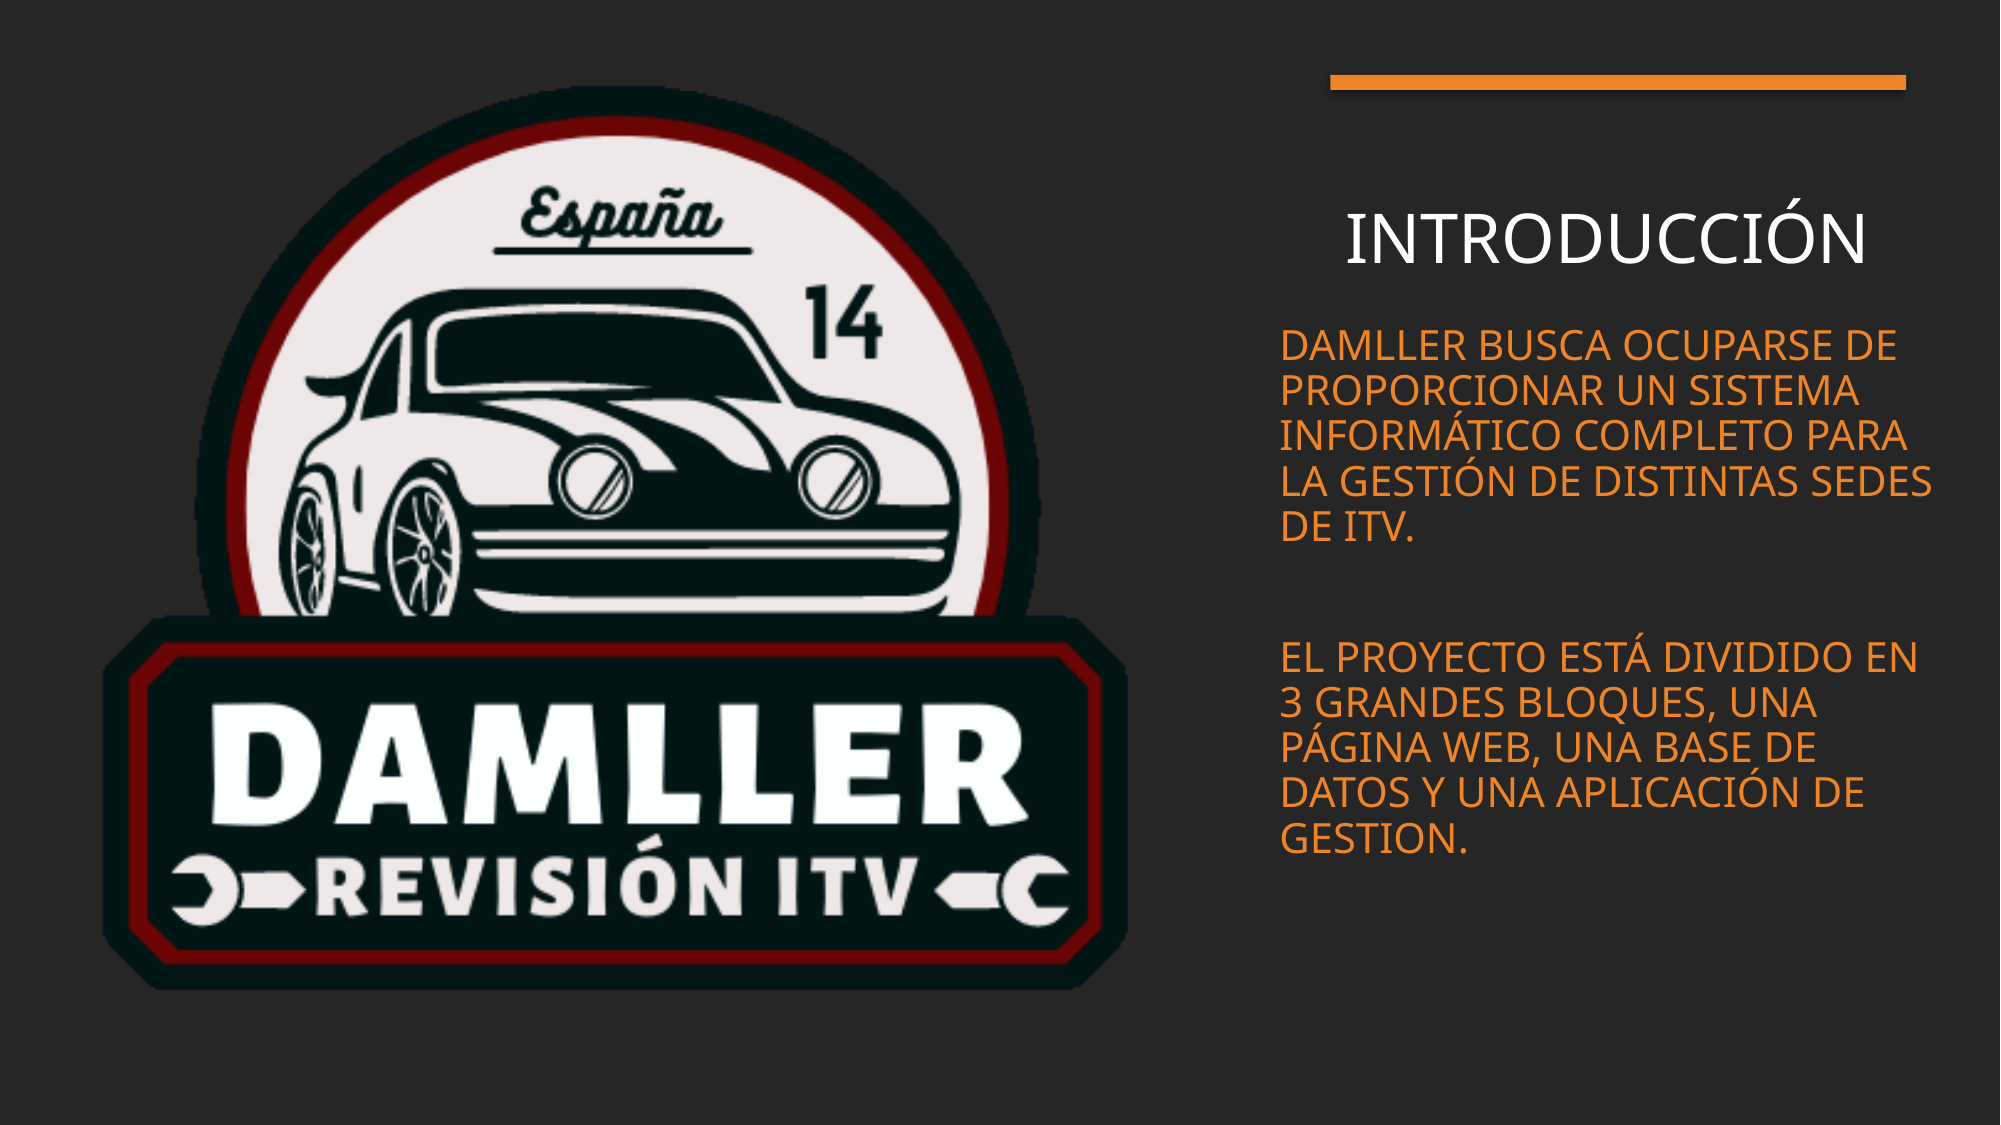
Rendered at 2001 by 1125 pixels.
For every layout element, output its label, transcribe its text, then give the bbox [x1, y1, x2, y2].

text_box [1329, 74, 1907, 91]
picture [0, 0, 1237, 1125]
text_box [1239, 0, 2000, 1125]
subtitle DAMLLER busca ocuparse de proporcionar un Sistema Informático completo para la gestión de distintas sedes de ITV. El Proyecto está dividido en 3 grandes bloques, una página web, una base de datos y una aplicación de gestion. [1264, 317, 1967, 995]
title Introducción [1330, 141, 1907, 317]
